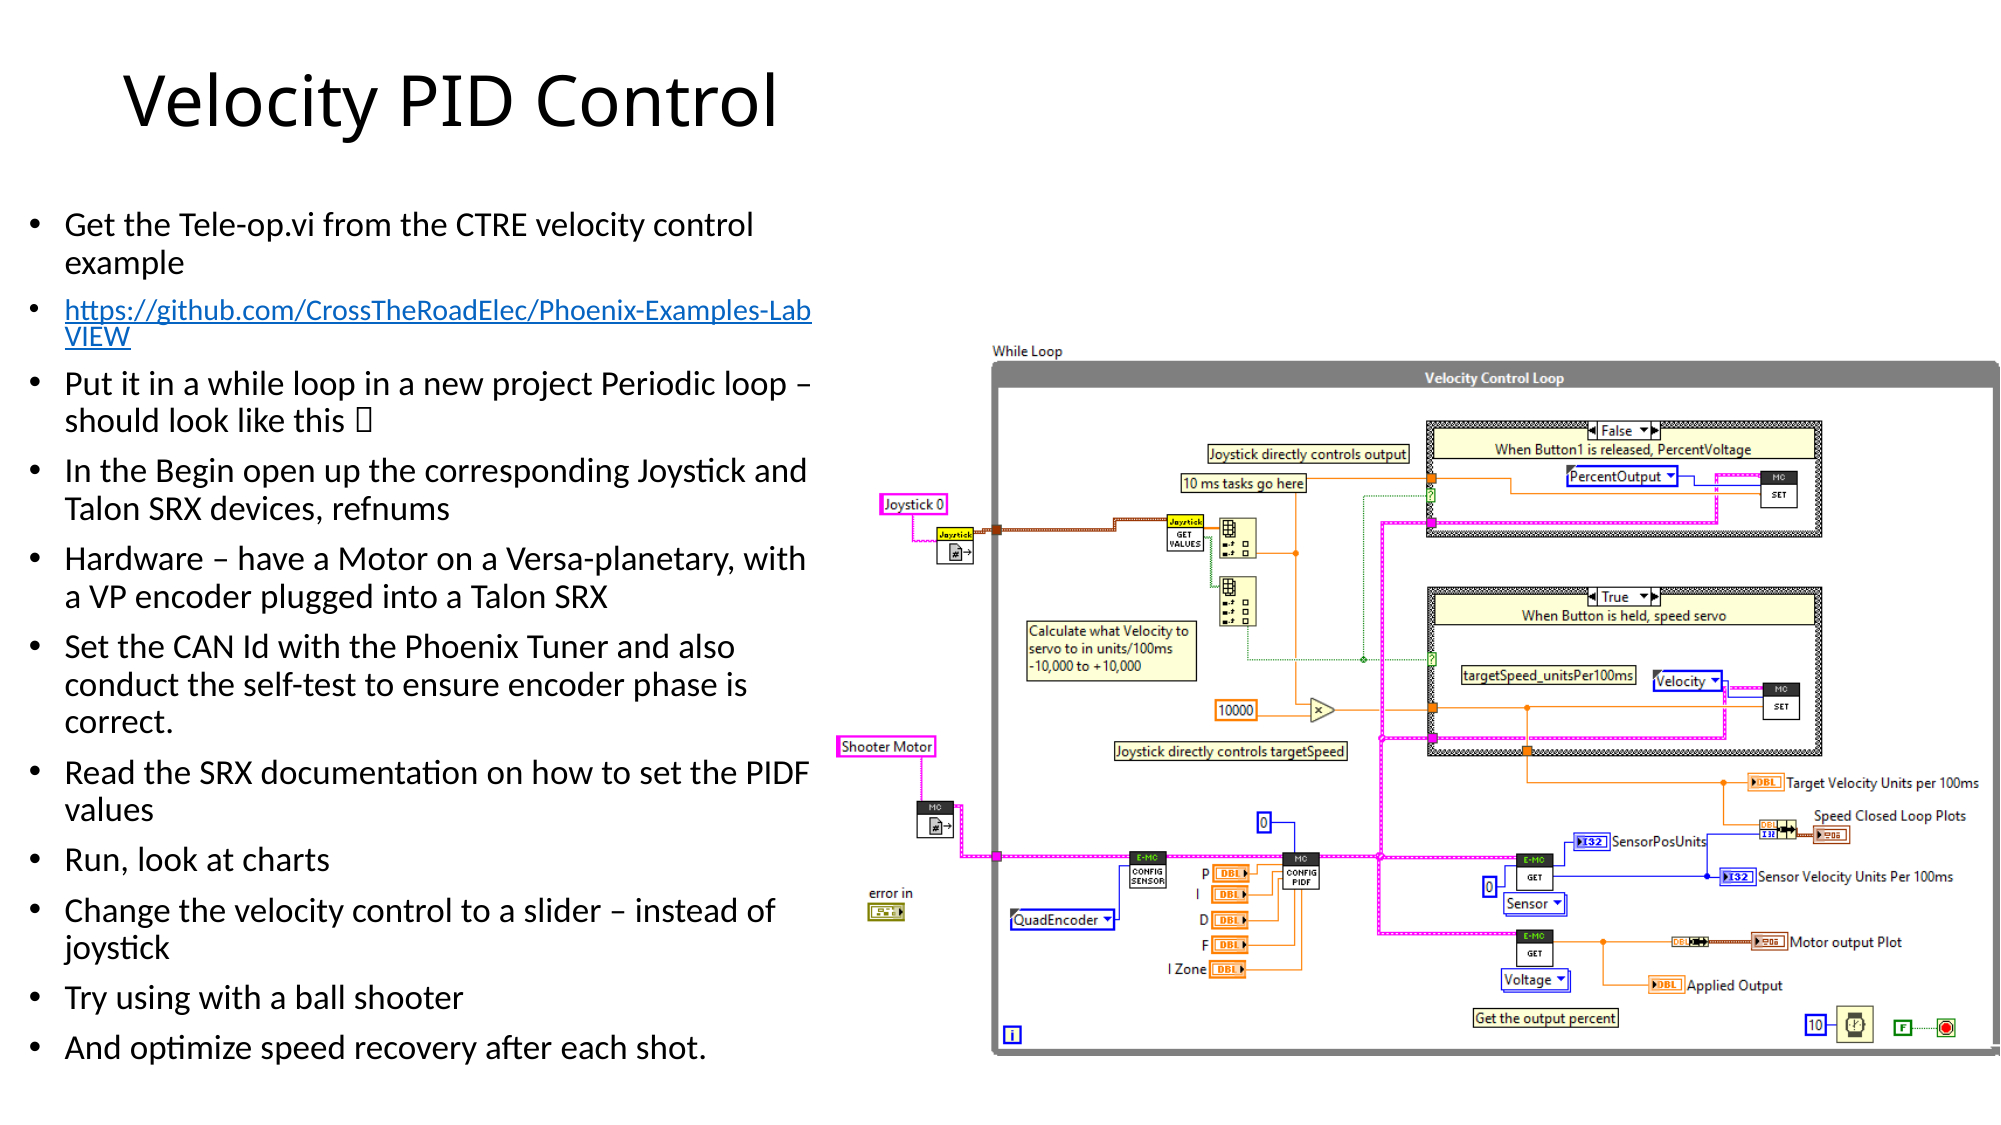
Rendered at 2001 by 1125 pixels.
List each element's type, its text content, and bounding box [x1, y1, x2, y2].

picture [836, 341, 2000, 1056]
list Get the Tele-op.vi from the CTRE velocity control example https://github.com/CrossTheRoadElec/Phoenix-Examples-LabVIEW Put it in a while loop in a new project Periodic loop – should look like this  In the Begin open up the corresponding Joystick and Talon SRX devices, refnums Hardware – have a Motor on a Versa-planetary, with a VP encoder plugged into a Talon SRX Set the CAN Id with the Phoenix Tuner and also conduct the self-test to ensure encoder phase is correct. Read the SRX documentation on how to set the PIDF values Run, look at charts Change the velocity control to a slider – instead of joystick Try using with a ball shooter And optimize speed recovery after each shot. [13, 199, 837, 1056]
title Velocity PID Control [108, 58, 1834, 150]
